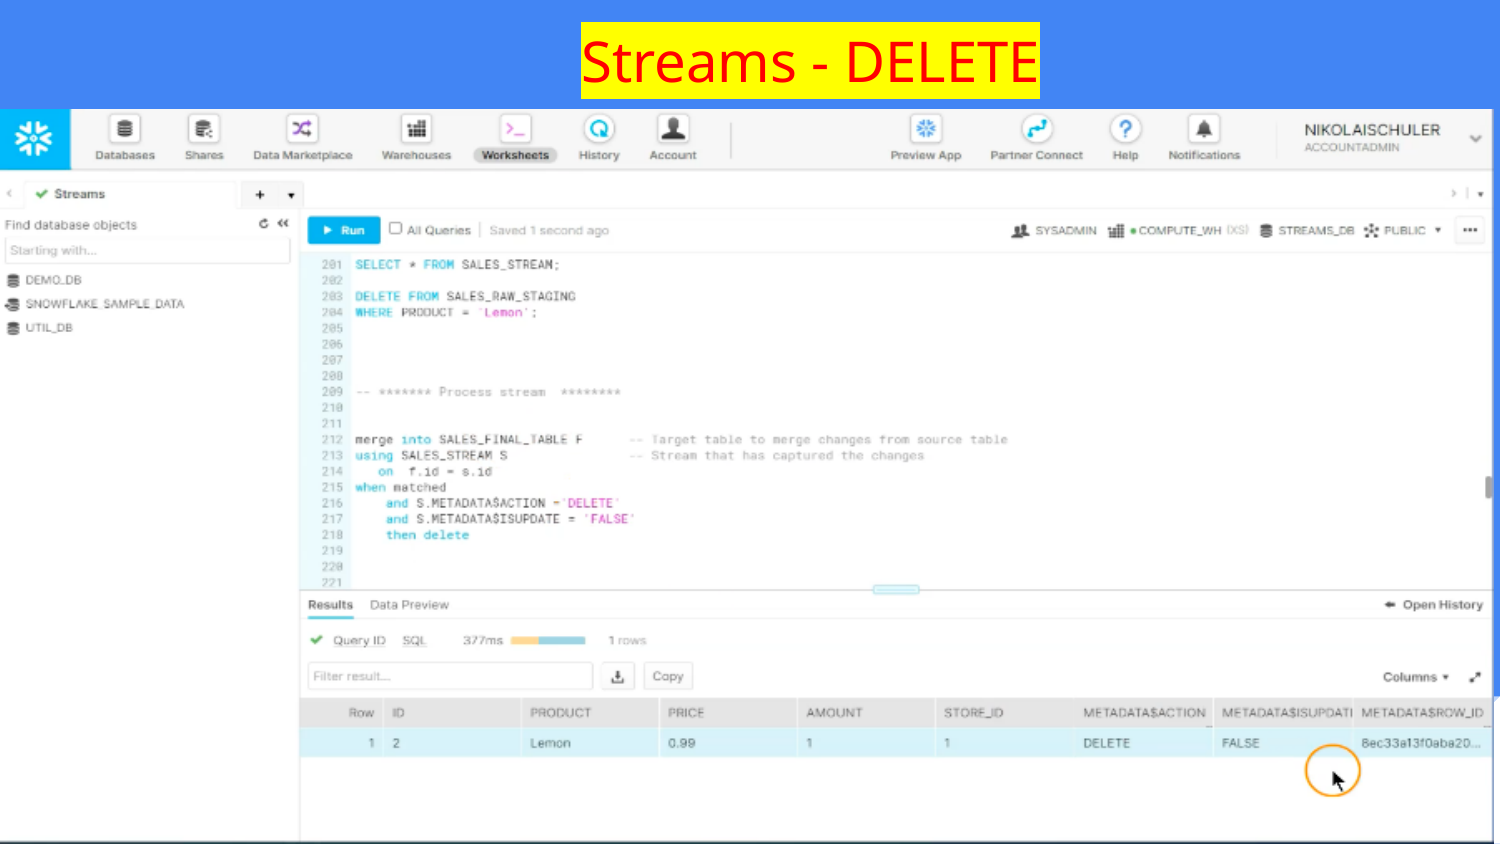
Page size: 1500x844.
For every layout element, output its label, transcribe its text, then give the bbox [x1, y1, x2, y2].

picture [20, 144, 31, 155]
text_box Streams - DELETE [226, 11, 1396, 108]
picture [35, 122, 48, 133]
picture [35, 143, 48, 155]
picture [15, 133, 37, 144]
picture [20, 122, 31, 133]
picture [0, 109, 1495, 844]
picture [40, 133, 51, 144]
